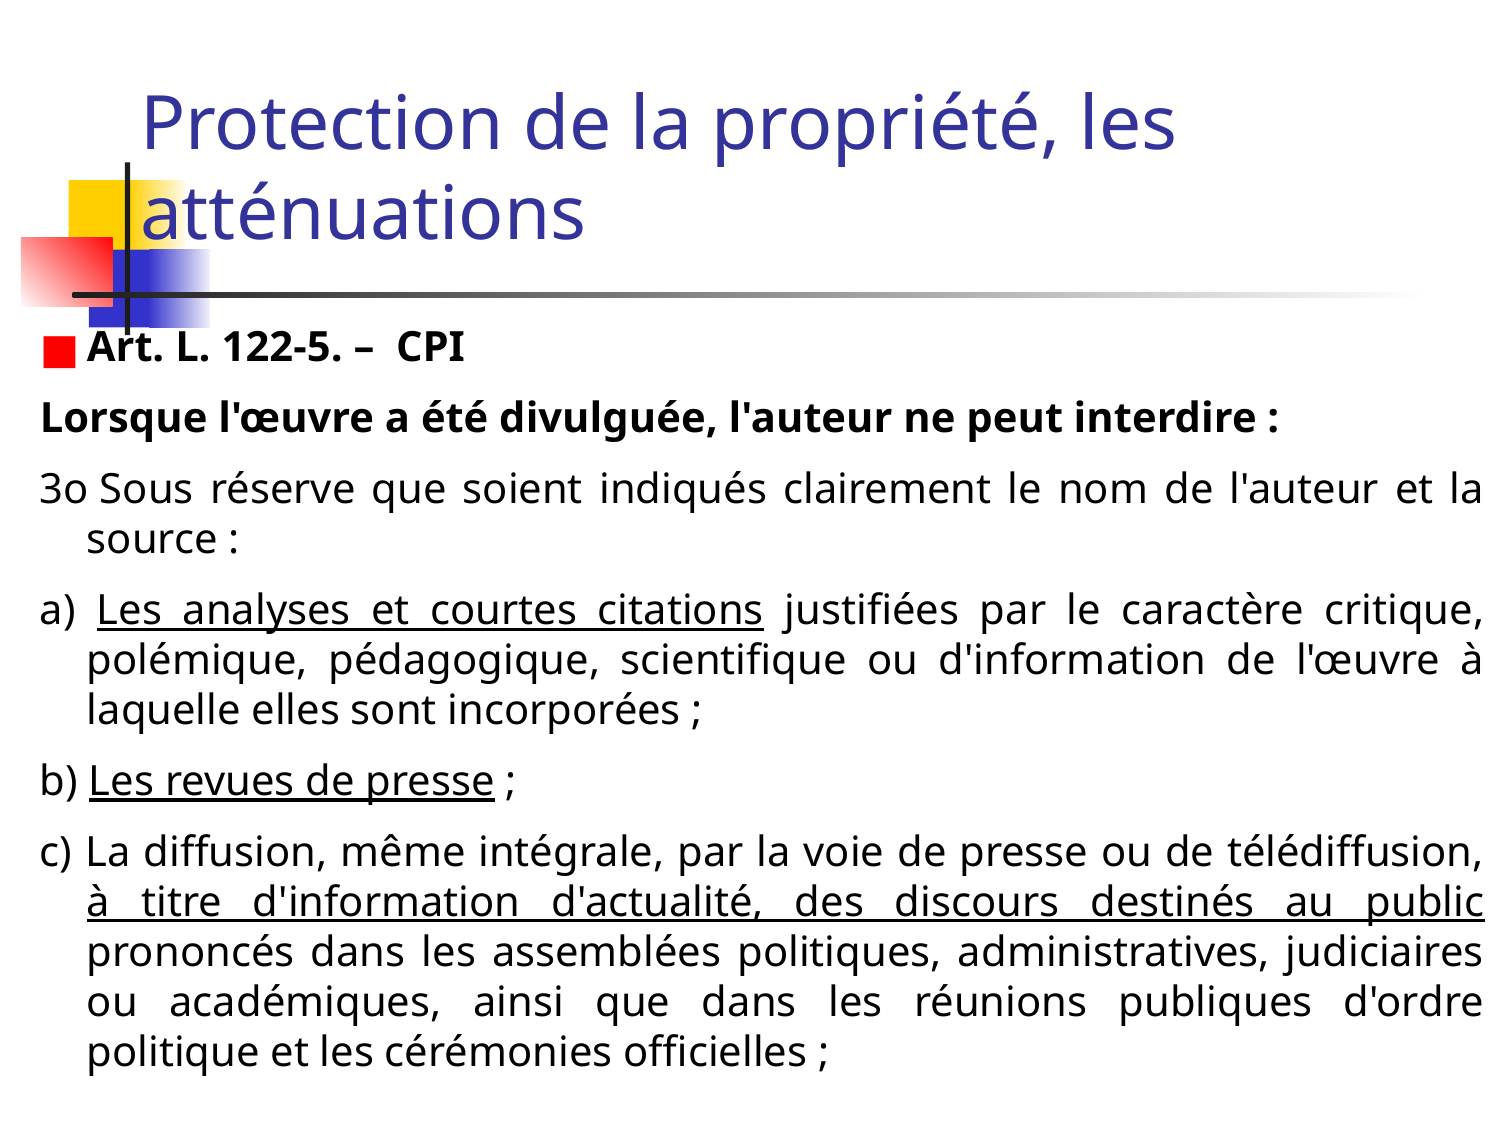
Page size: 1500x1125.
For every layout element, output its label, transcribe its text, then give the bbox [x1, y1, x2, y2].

list Art. L. 122-5. – CPI Lorsque l'œuvre a été divulguée, l'auteur ne peut interdire : 3o Sous réserve que soient indiqués clairement le nom de l'auteur et la source : a) Les analyses et courtes citations justifiées par le caractère critique, polémique, pédagogique, scientifique ou d'information de l'œuvre à laquelle elles sont incorporées ; b) Les revues de presse ; c) La diffusion, même intégrale, par la voie de presse ou de télédiffusion, à titre d'information d'actualité, des discours destinés au public prononcés dans les assemblées politiques, administratives, judiciaires ou académiques, ainsi que dans les réunions publiques d'ordre politique et les cérémonies officielles ; [0, 312, 1500, 988]
title Protection de la propriété, les atténuations [125, 75, 1443, 263]
